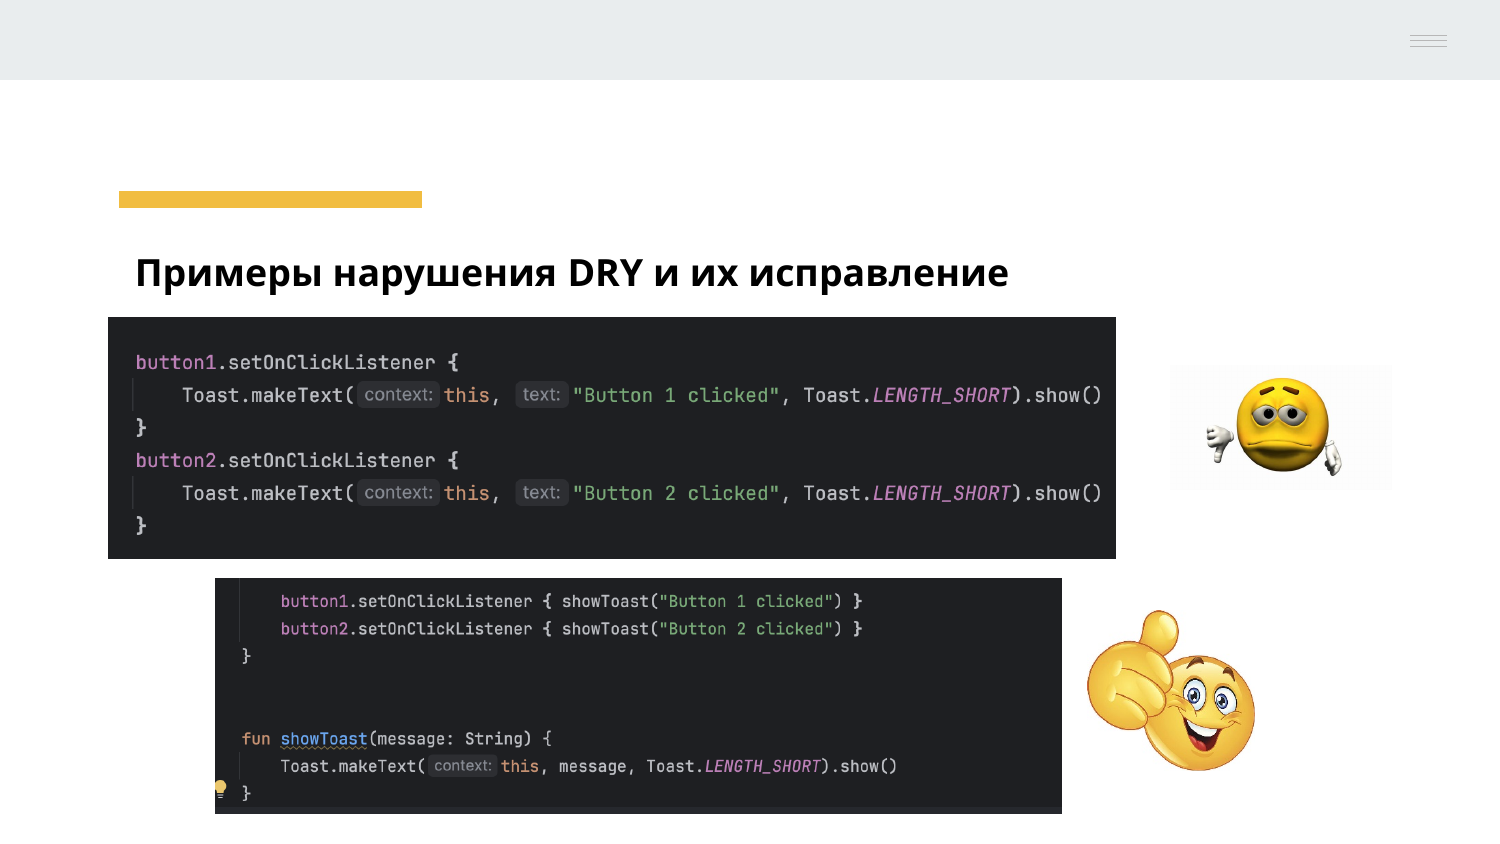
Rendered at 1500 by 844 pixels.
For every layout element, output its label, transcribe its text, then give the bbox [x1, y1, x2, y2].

picture [1170, 364, 1392, 490]
picture [215, 578, 1062, 814]
title Примеры нарушения DRY и их исправление . [119, 215, 1376, 763]
picture [1086, 610, 1255, 772]
picture [119, 190, 422, 208]
picture [108, 316, 1116, 559]
